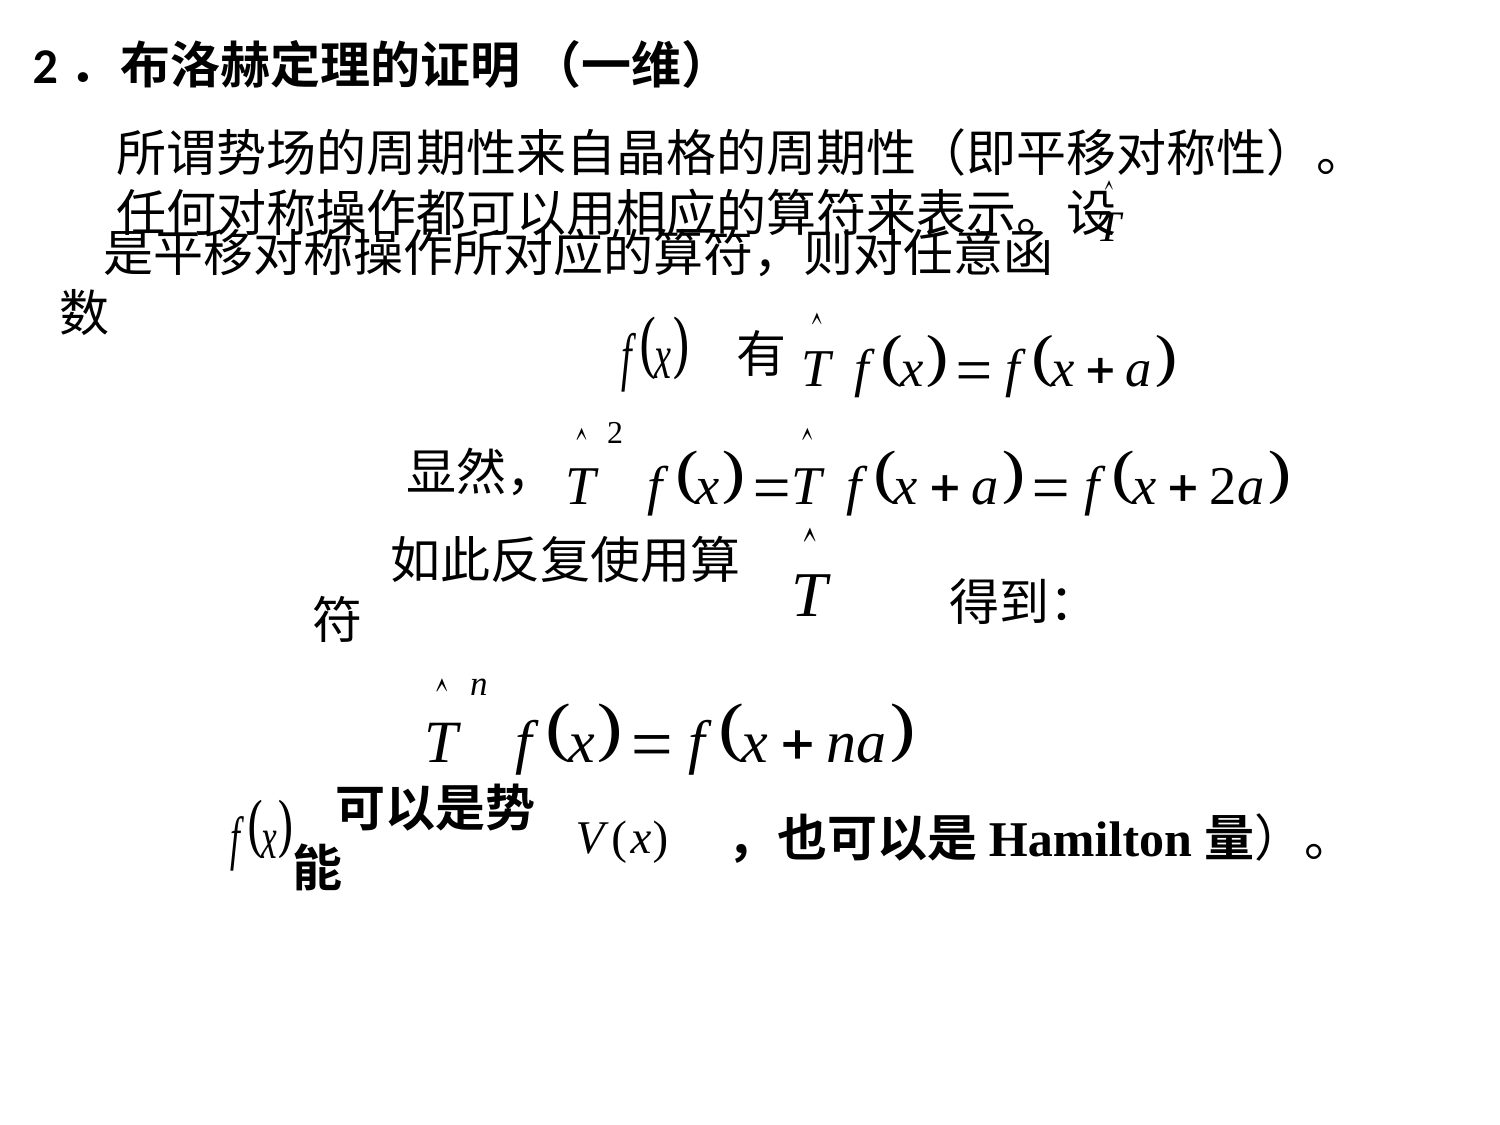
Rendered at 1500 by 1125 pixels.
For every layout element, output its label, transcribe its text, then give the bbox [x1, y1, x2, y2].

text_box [572, 810, 675, 874]
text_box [796, 302, 1178, 407]
text_box 得到： [891, 563, 1071, 638]
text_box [218, 798, 296, 884]
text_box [560, 408, 1294, 528]
text_box 可以是势能 [298, 799, 558, 874]
text_box 显然， [324, 433, 555, 508]
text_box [1092, 172, 1134, 249]
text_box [419, 656, 915, 788]
title 2．布洛赫定理的证明 （一维） [17, 0, 1368, 188]
text_box ，也可以是Hamilton量）。 [668, 799, 1326, 874]
text_box 所谓势场的周期性来自晶格的周期性（即平移对称性）。 任何对称操作都可以用相应的算符来表示。设 [57, 114, 1338, 250]
text_box 有 [693, 314, 758, 390]
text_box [785, 515, 845, 628]
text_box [608, 314, 692, 406]
text_box 是平移对称操作所对应的算符，则对任意函数 [44, 244, 1075, 319]
text_box 如此反复使用算符 [297, 551, 762, 626]
